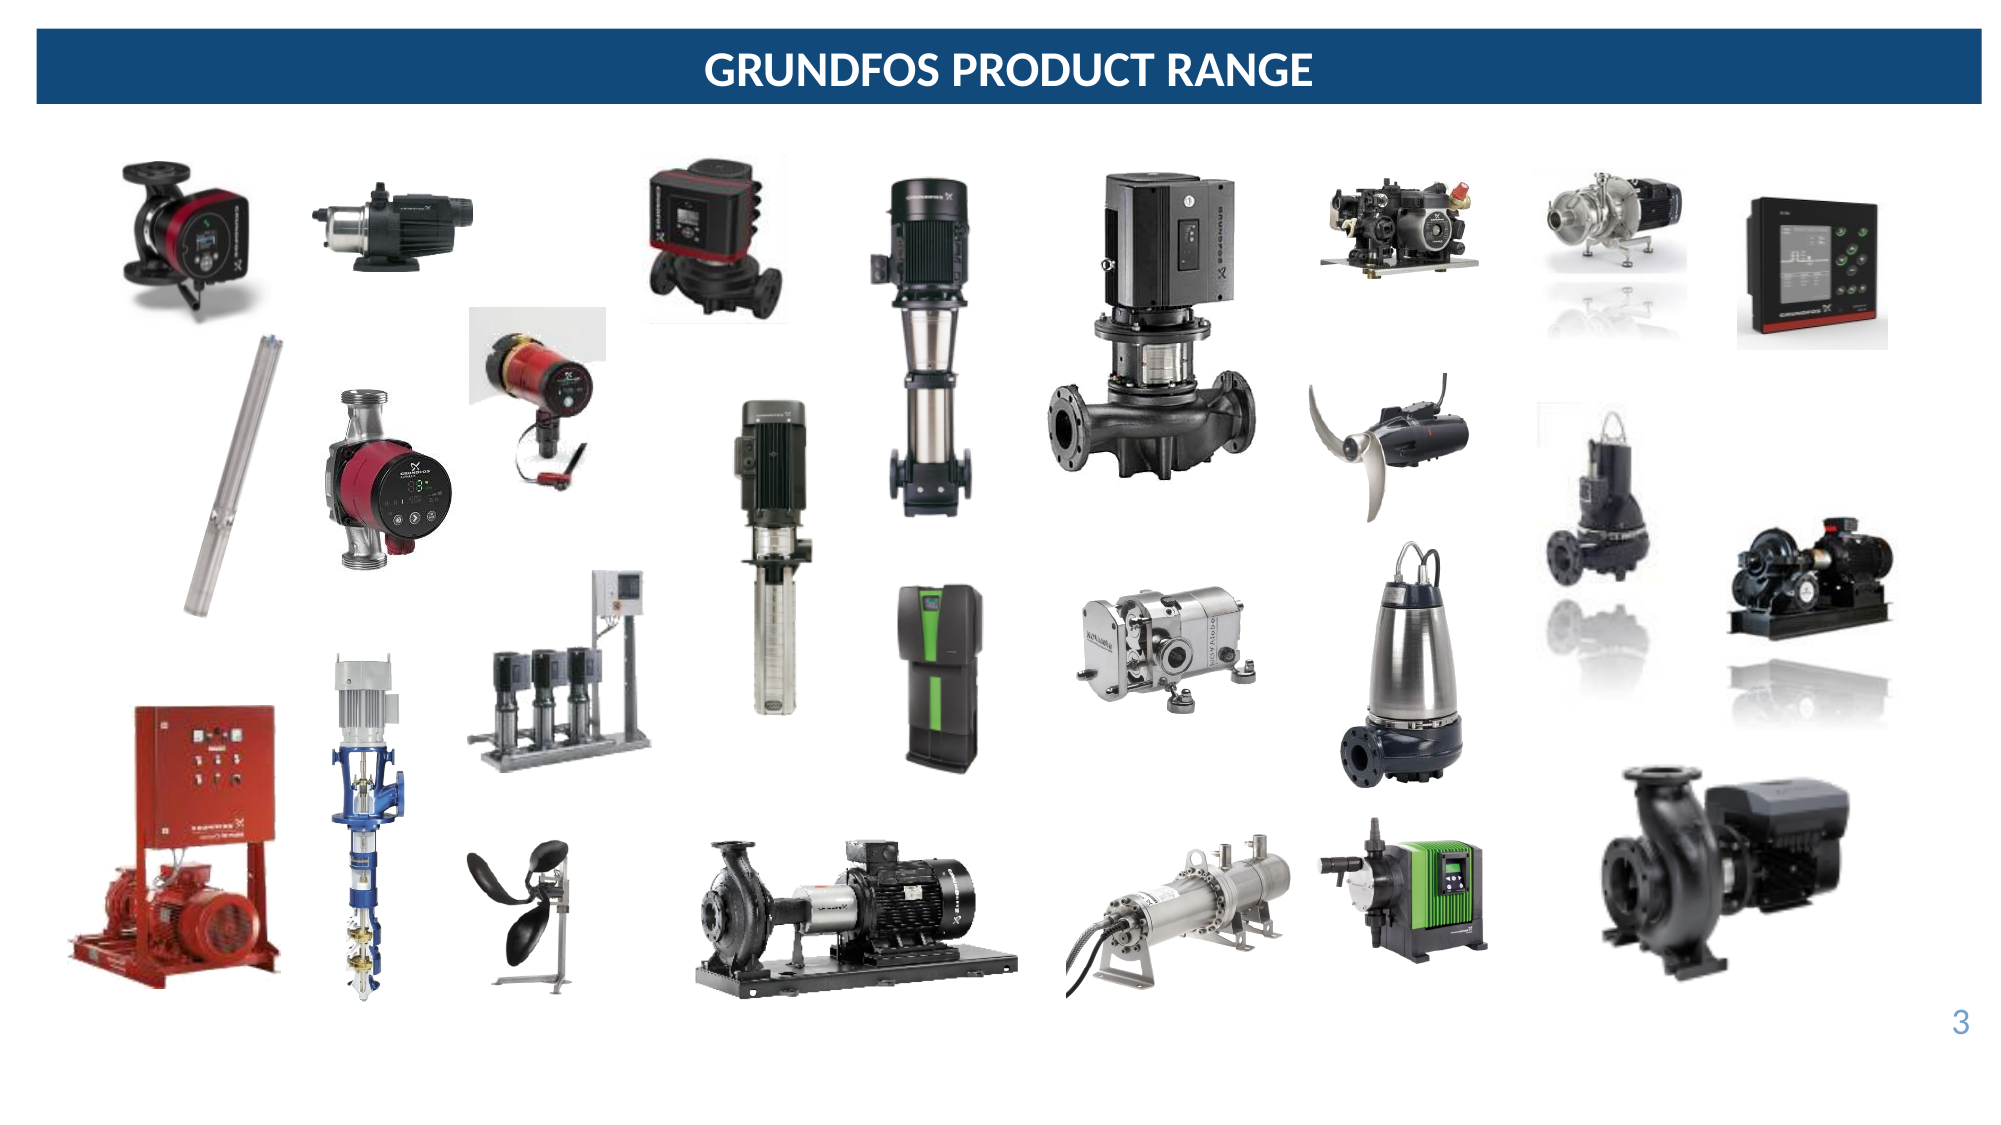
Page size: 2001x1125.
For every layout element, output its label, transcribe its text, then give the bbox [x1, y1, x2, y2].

picture [676, 572, 1026, 1045]
picture [467, 570, 653, 773]
slide_number 3 [1871, 989, 1971, 1050]
picture [641, 154, 788, 324]
picture [1066, 813, 1495, 1007]
picture [312, 181, 473, 272]
picture [455, 822, 592, 1004]
picture [717, 394, 826, 729]
picture [67, 704, 282, 989]
picture [1340, 541, 1463, 789]
picture [1076, 585, 1256, 714]
picture [1737, 193, 1888, 350]
picture [328, 651, 408, 1004]
picture [862, 170, 988, 530]
picture [1535, 402, 1918, 1020]
picture [468, 307, 606, 499]
text_box GRUNDFOS PRODUCT RANGE [36, 28, 1982, 104]
picture [1531, 167, 1689, 389]
picture [121, 161, 285, 621]
picture [296, 380, 465, 583]
picture [1039, 161, 1267, 487]
picture [1320, 178, 1479, 279]
picture [1297, 373, 1485, 529]
